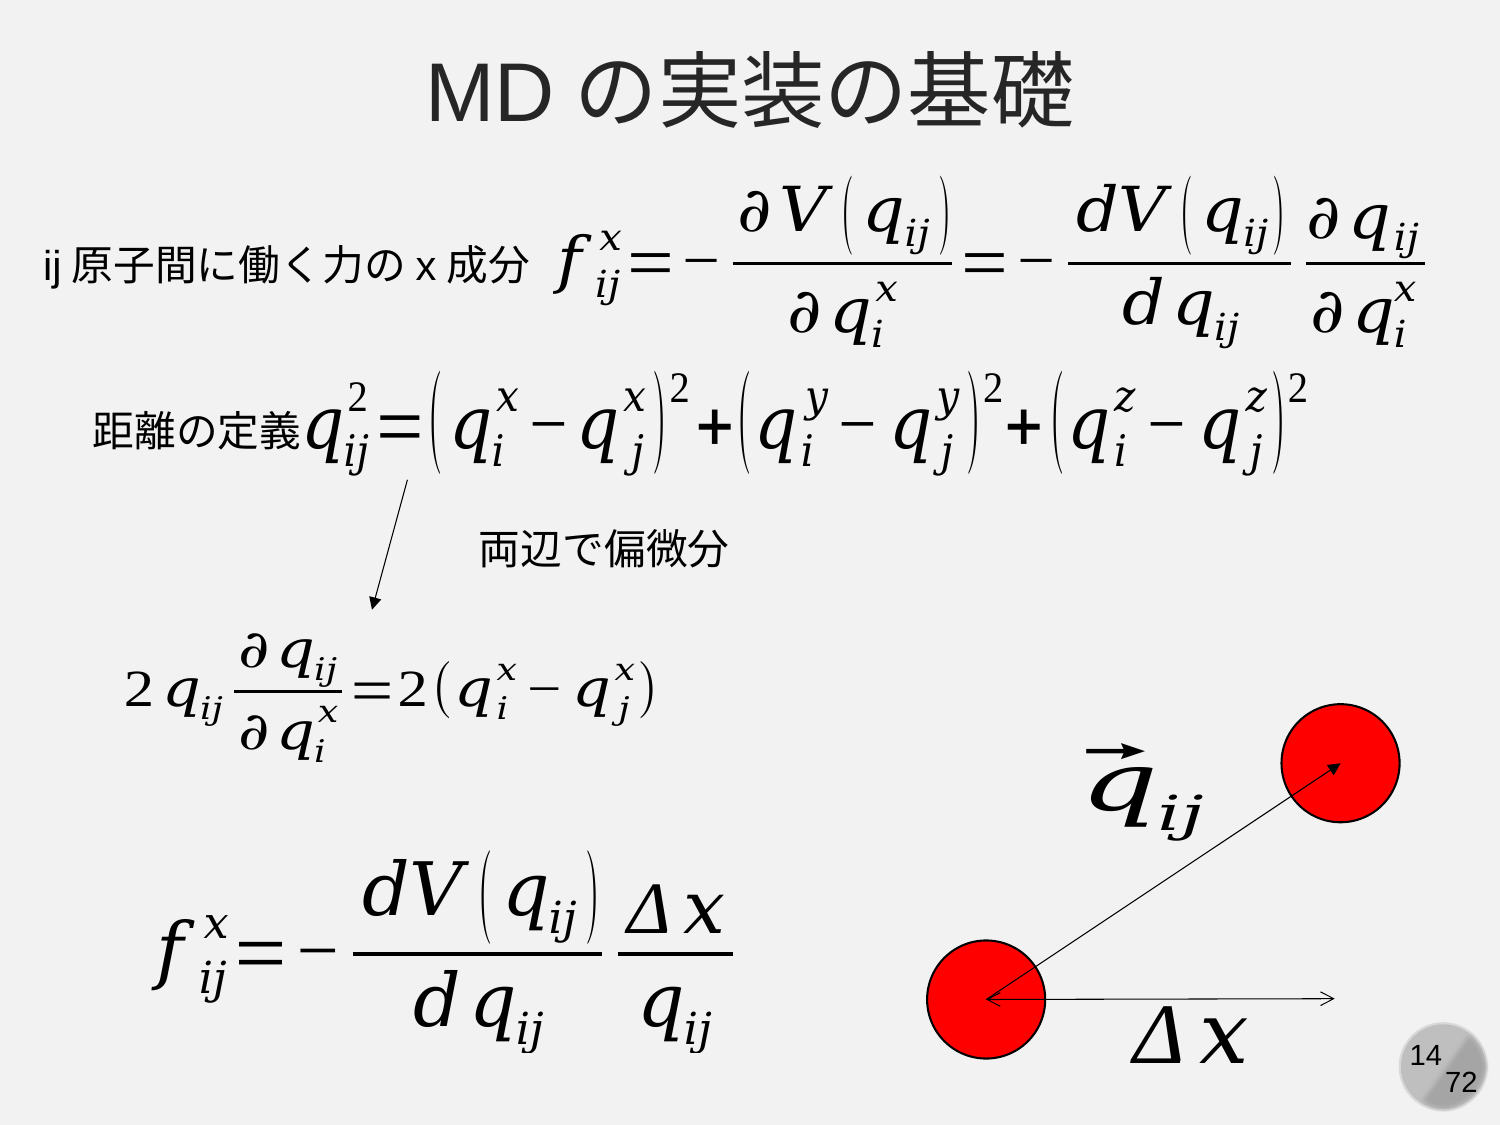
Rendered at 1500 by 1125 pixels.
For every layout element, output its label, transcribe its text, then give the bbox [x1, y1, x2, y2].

text_box 距離の定義 [77, 397, 317, 462]
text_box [371, 479, 408, 610]
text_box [927, 704, 1400, 1084]
list MDの実装の基礎 [0, 31, 1500, 155]
text_box ij原子間に働く力のx成分 [28, 231, 545, 297]
